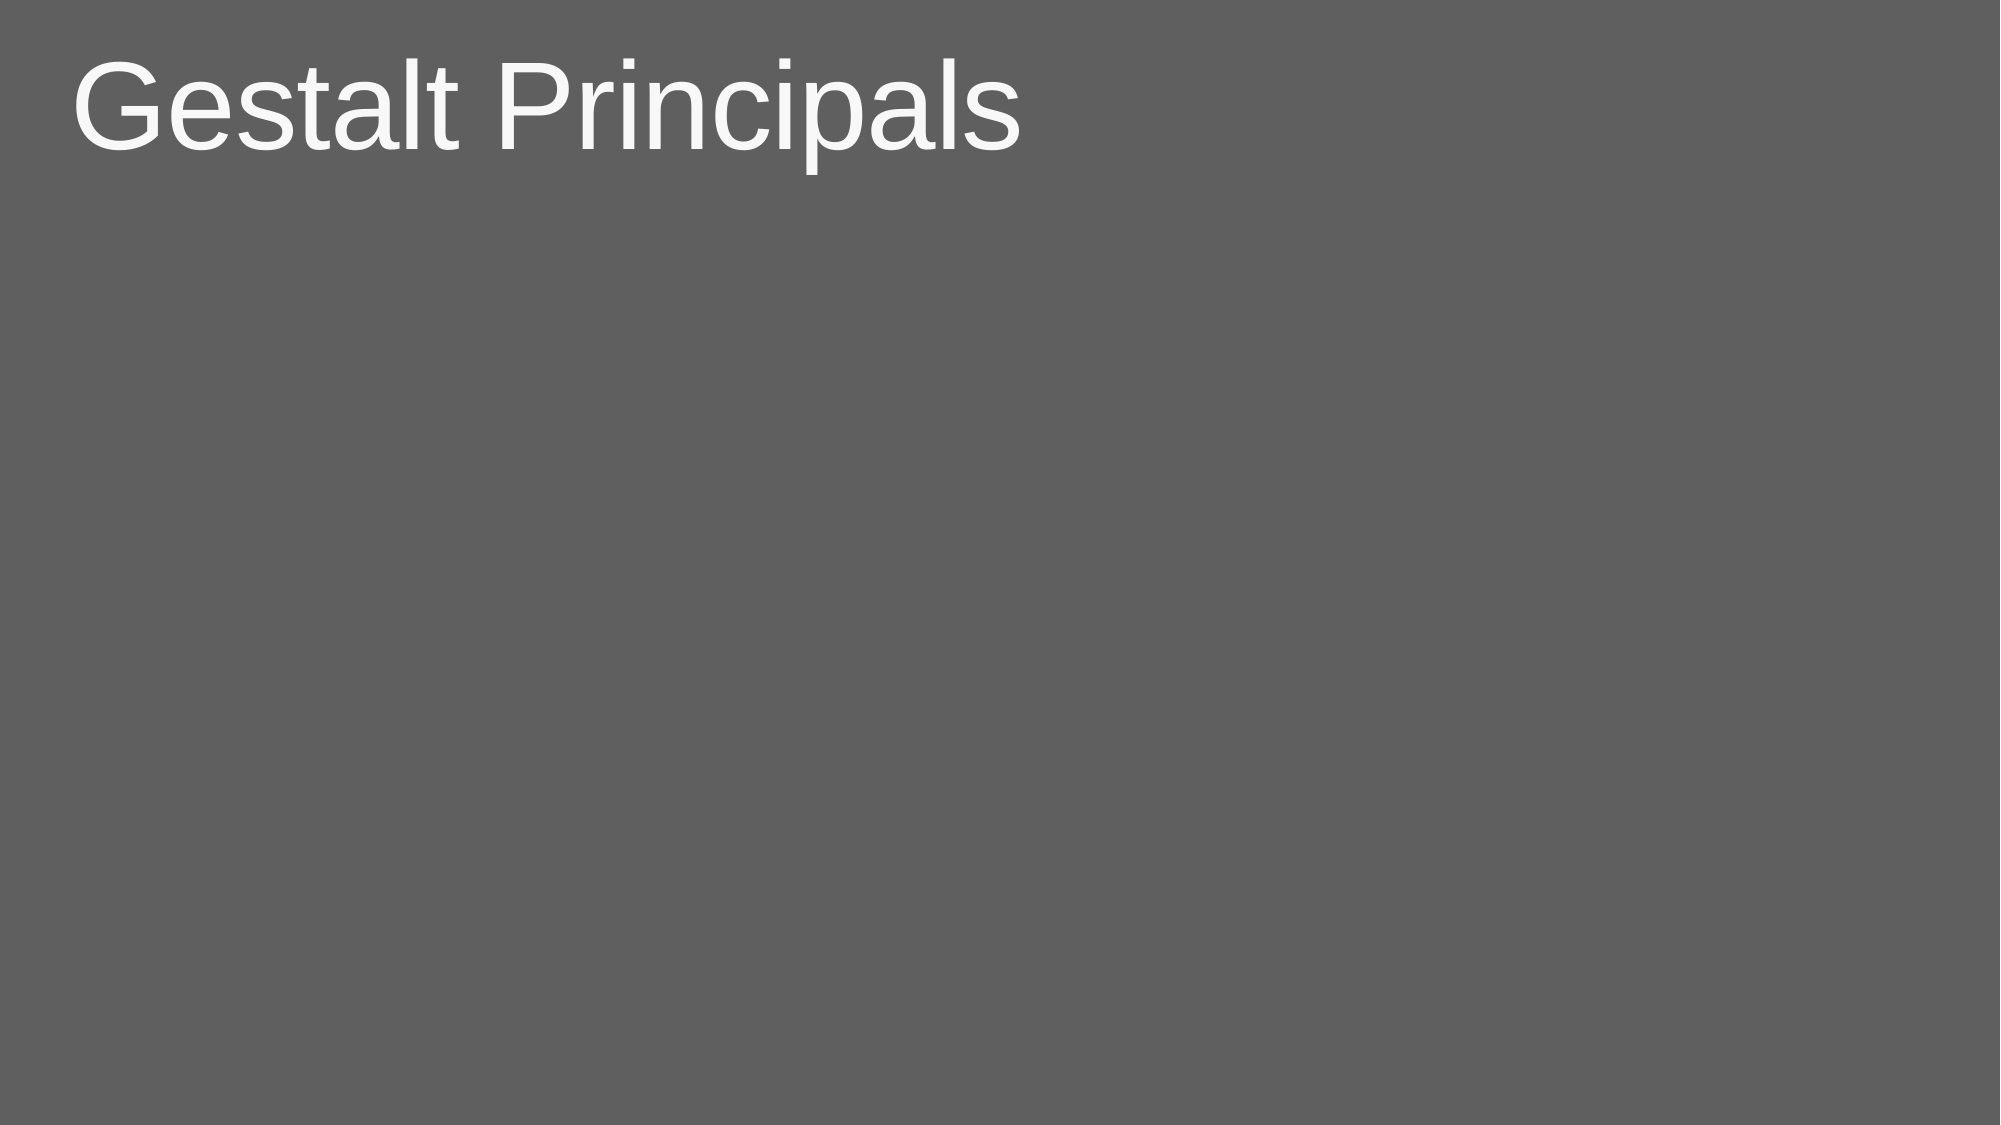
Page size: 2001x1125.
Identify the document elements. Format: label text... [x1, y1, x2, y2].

title Gestalt Principals [70, 45, 1930, 1071]
